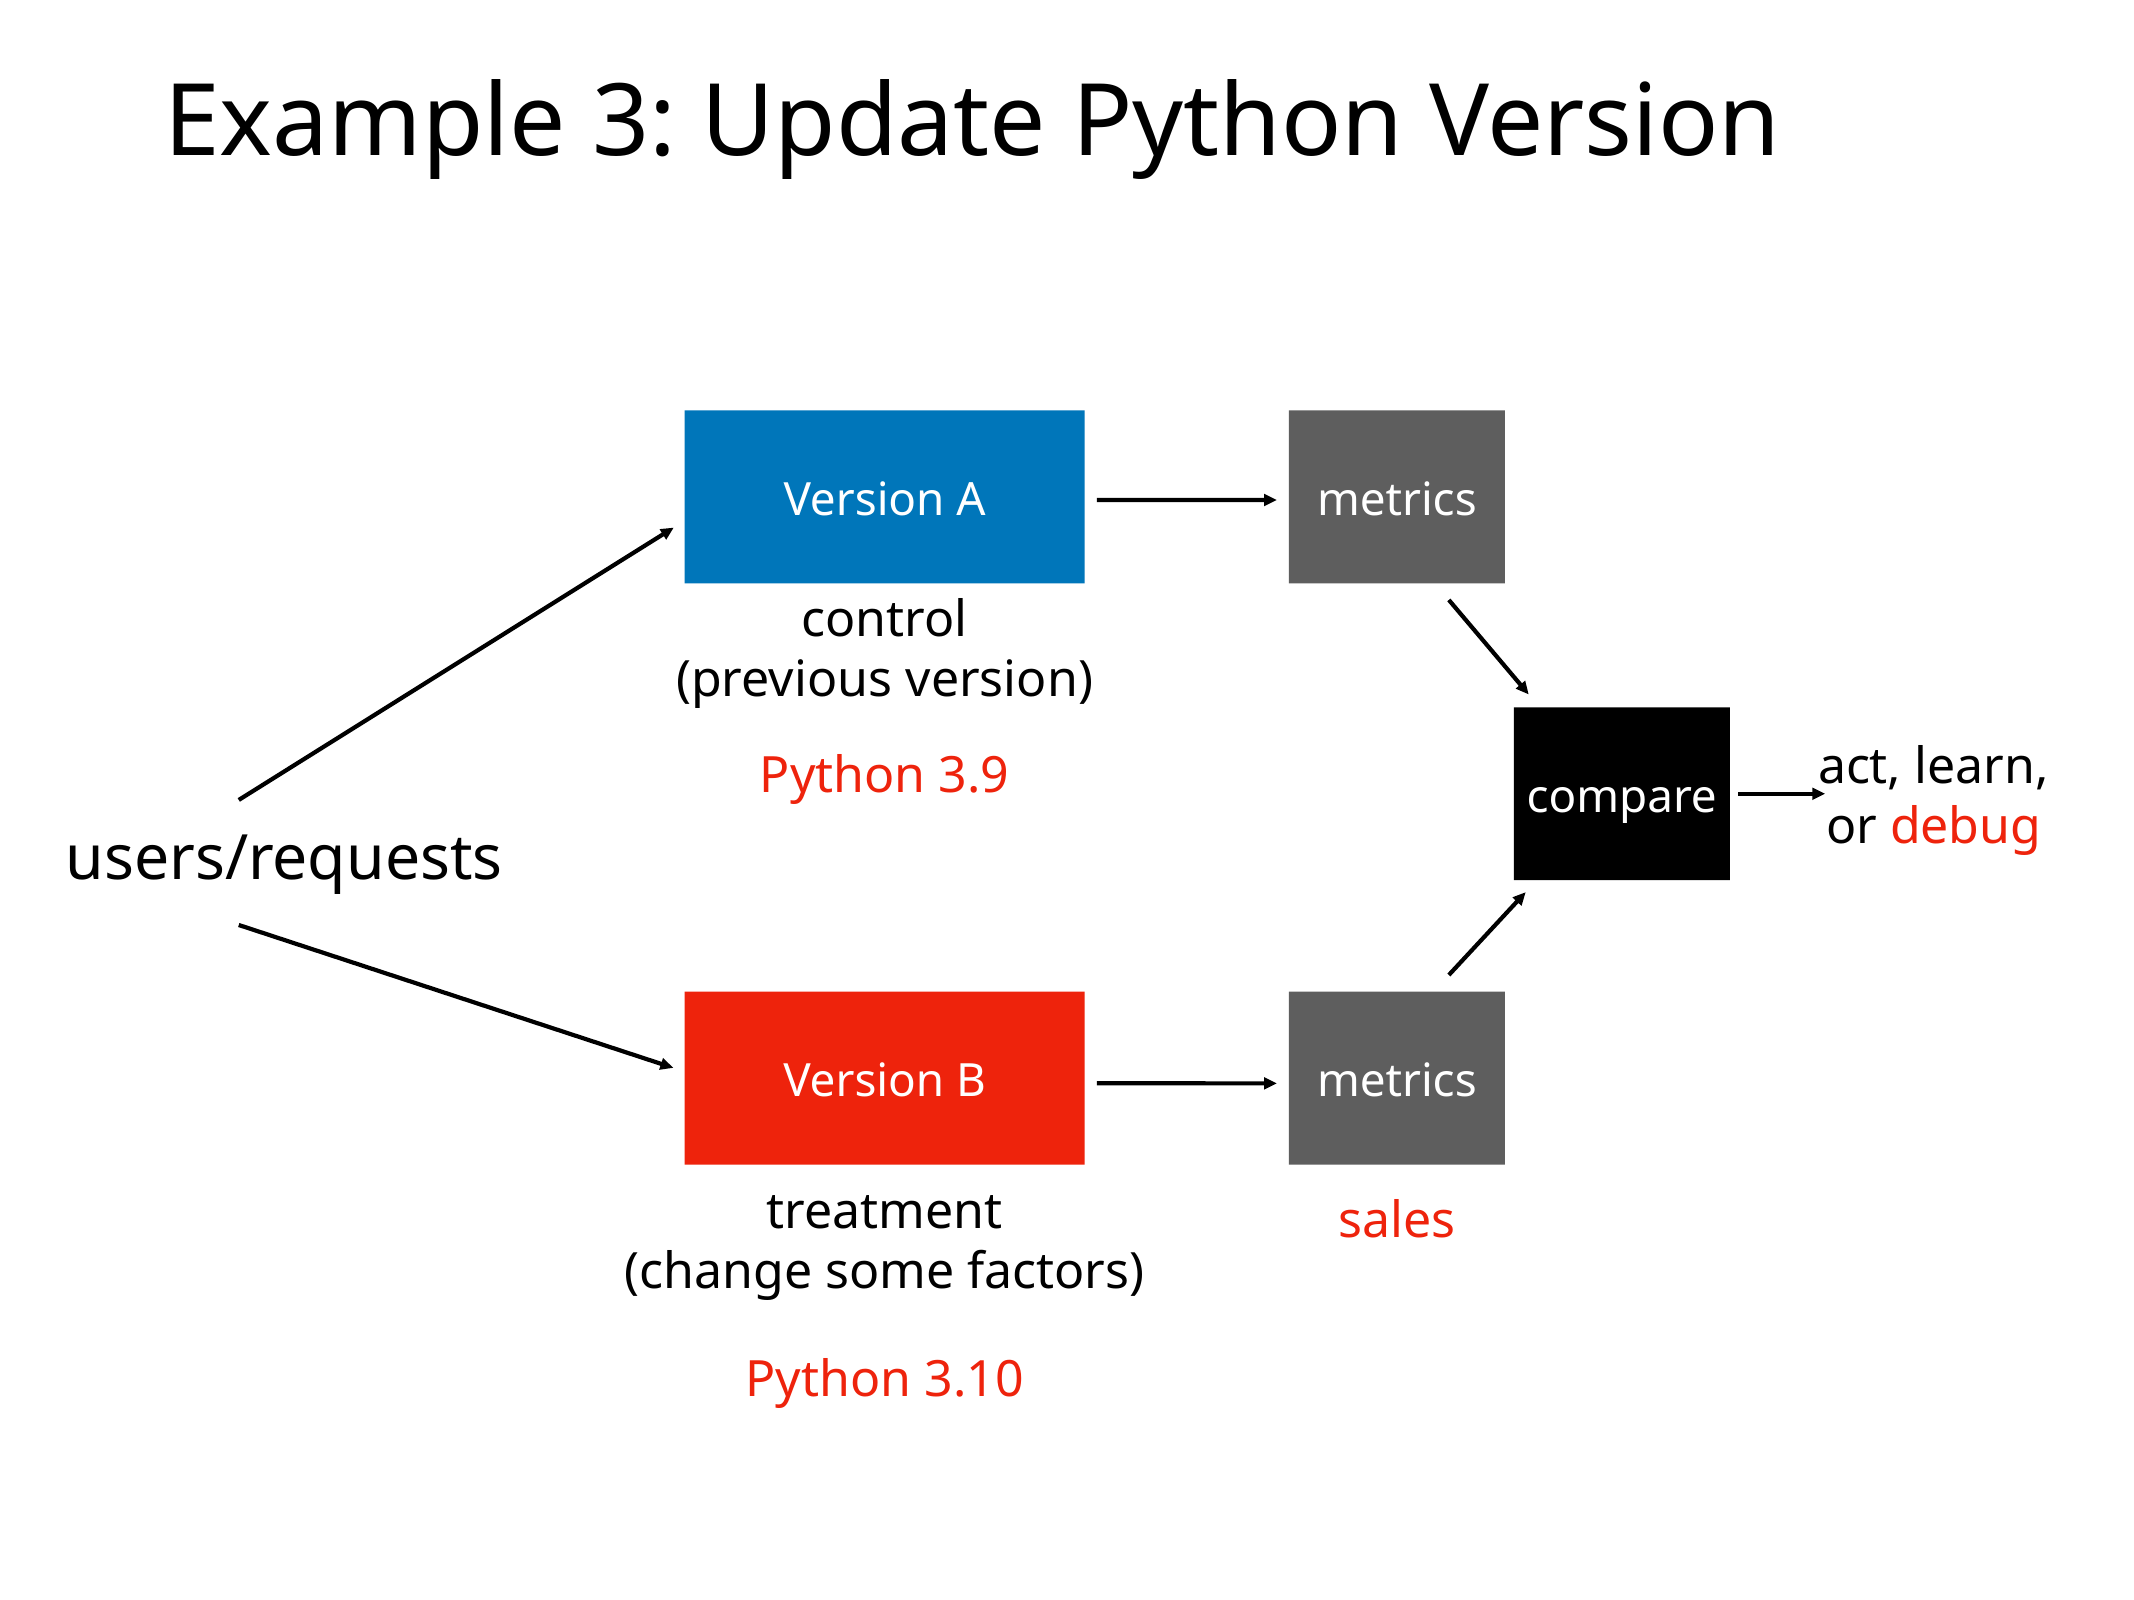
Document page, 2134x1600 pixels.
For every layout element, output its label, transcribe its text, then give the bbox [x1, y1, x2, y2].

text_box sales [1195, 1178, 1598, 1256]
text_box [1096, 1077, 1277, 1090]
text_box Version B [684, 991, 1085, 1165]
text_box [1448, 892, 1526, 976]
text_box control (previous version) [667, 578, 1102, 715]
text_box act, learn, or debug [1809, 725, 2058, 863]
text_box [1096, 493, 1277, 507]
text_box metrics [1288, 991, 1505, 1165]
text_box Version A [684, 410, 1085, 578]
text_box metrics [1288, 410, 1505, 584]
text_box [1448, 599, 1529, 695]
text_box [238, 924, 674, 1070]
text_box users/requests [57, 808, 512, 900]
title Example 3: Update Python Version [155, 41, 2057, 191]
text_box Python 3.9 [656, 733, 1113, 811]
text_box [238, 527, 674, 801]
text_box compare [1513, 707, 1730, 881]
text_box Python 3.10 [656, 1337, 1113, 1415]
text_box treatment (change some factors) [615, 1169, 1154, 1307]
